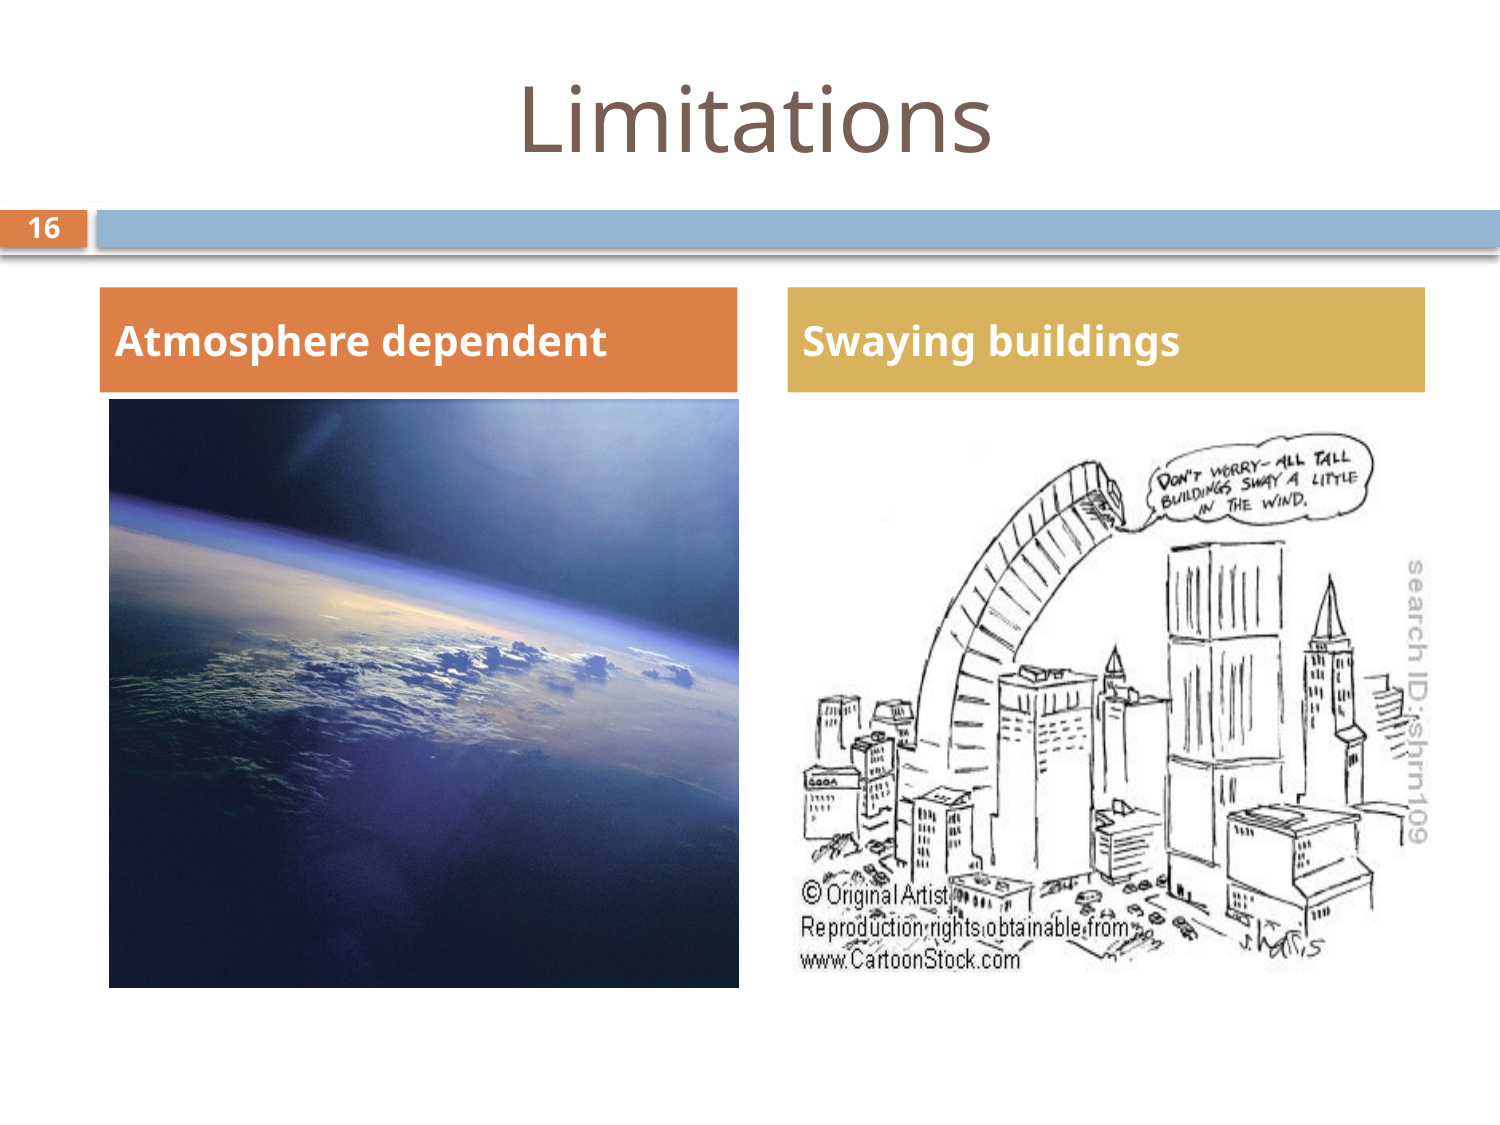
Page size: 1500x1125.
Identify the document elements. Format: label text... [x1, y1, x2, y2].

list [109, 399, 739, 988]
list Atmosphere dependent [99, 287, 738, 393]
slide_number 16 [0, 208, 88, 249]
title Limitations [87, 44, 1425, 188]
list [793, 409, 1432, 985]
list Swaying buildings [787, 287, 1425, 393]
